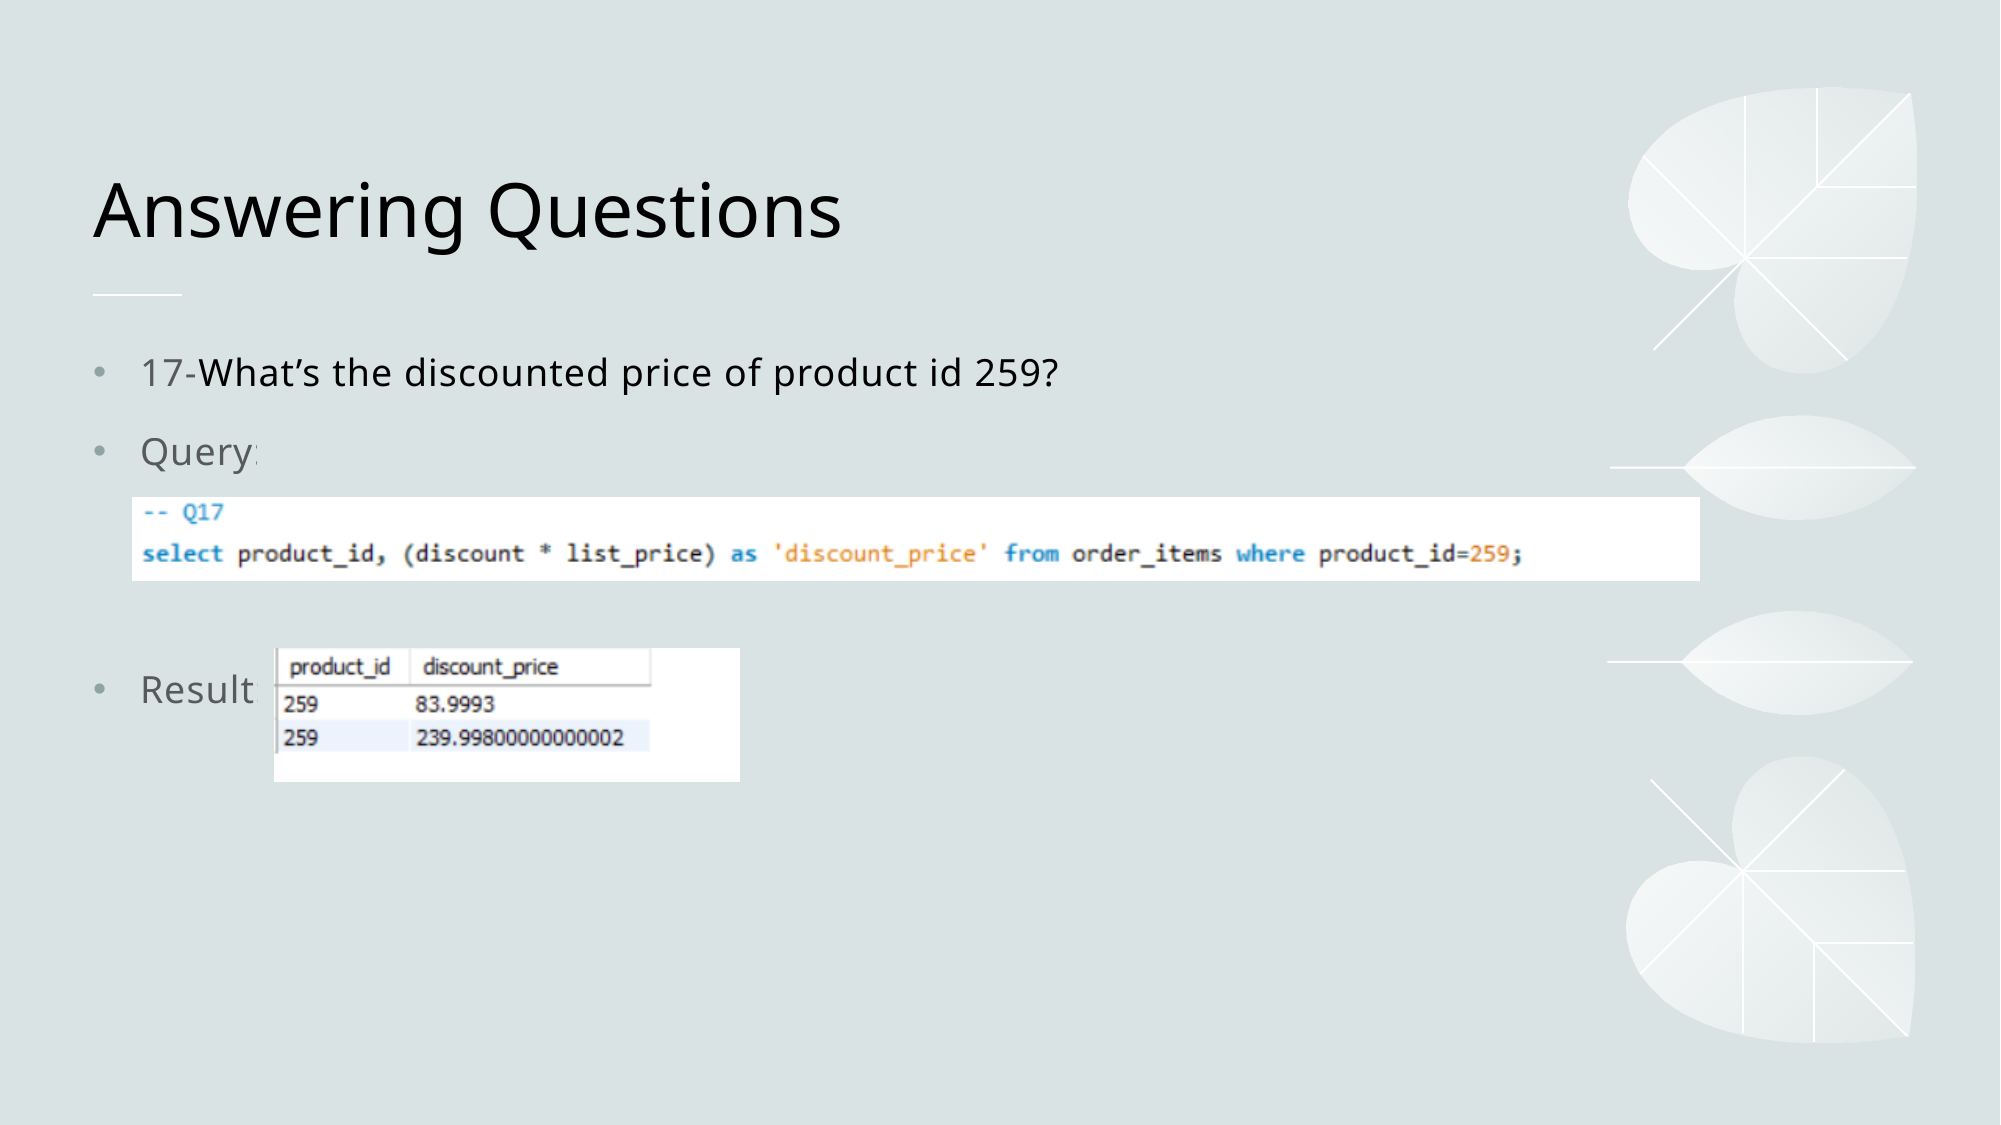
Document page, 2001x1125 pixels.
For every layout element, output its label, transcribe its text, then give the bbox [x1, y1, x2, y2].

picture [131, 497, 1700, 581]
list 17-What’s the discounted price of product id 259? Query: Result: [93, 327, 1513, 1022]
title Answering Questions [93, 65, 1512, 260]
picture [273, 648, 741, 782]
